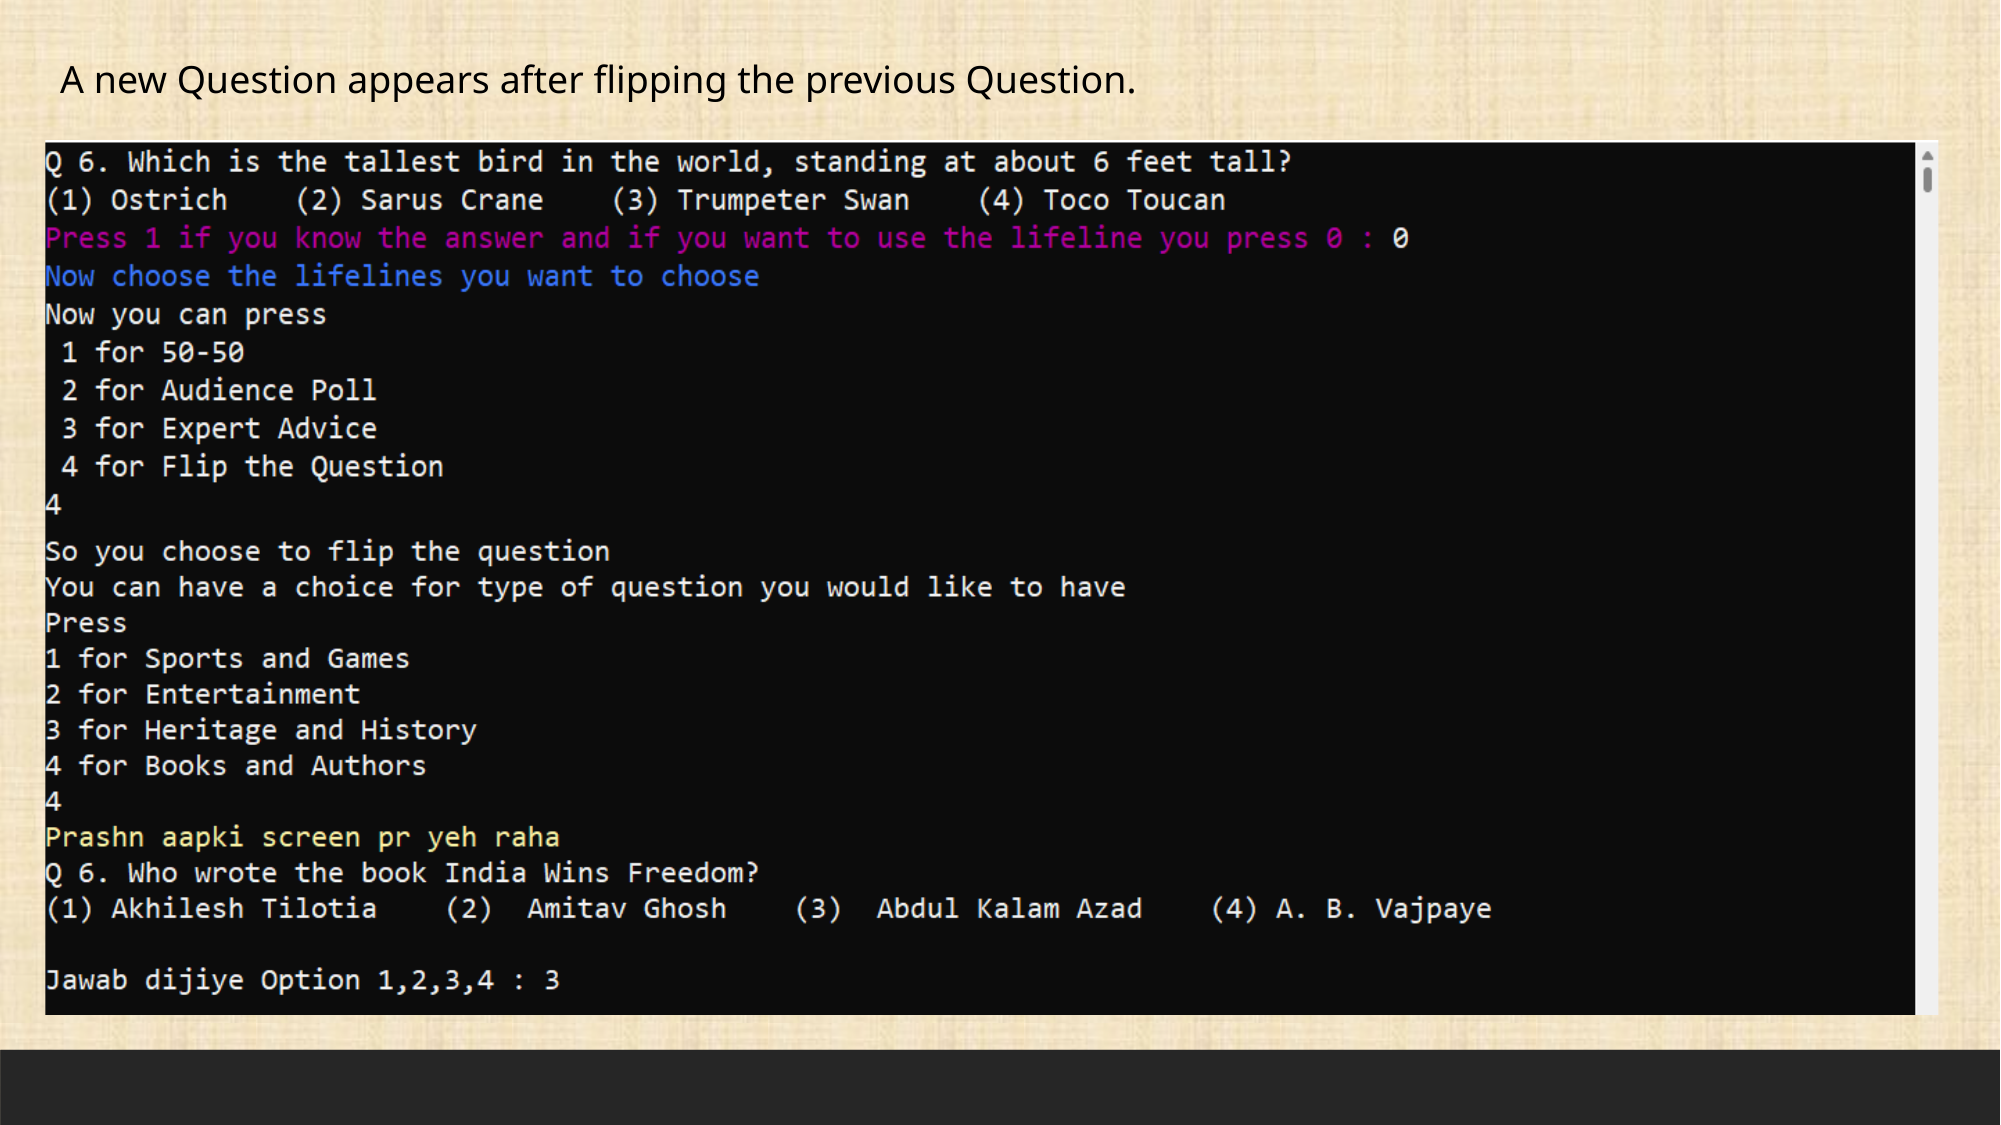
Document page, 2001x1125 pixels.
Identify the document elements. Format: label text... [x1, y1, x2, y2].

text_box A new Question appears after flipping the previous Question. [45, 48, 1235, 109]
picture [44, 140, 1939, 1016]
